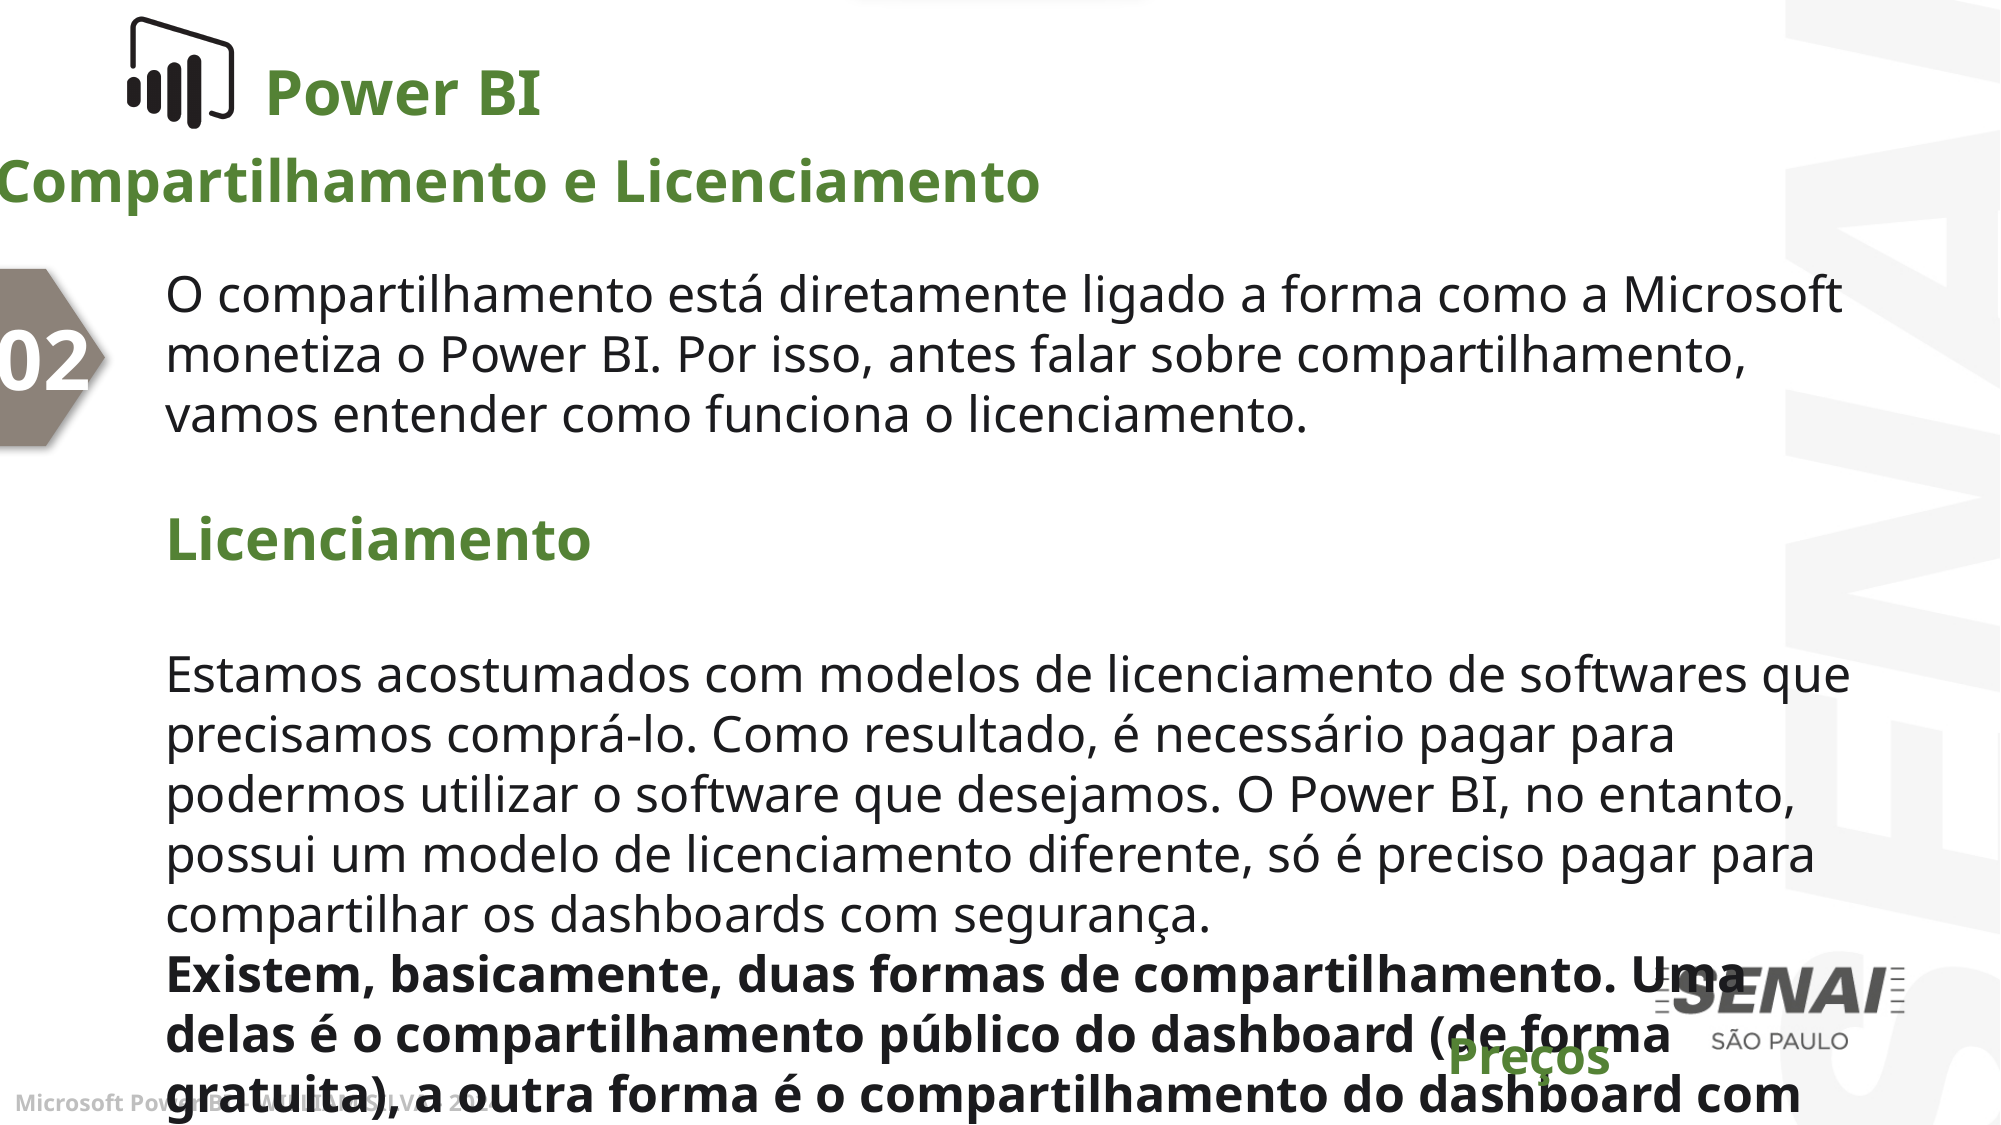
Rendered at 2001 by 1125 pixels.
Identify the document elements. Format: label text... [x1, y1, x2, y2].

text_box O compartilhamento está diretamente ligado a forma como a Microsoft monetiza o Power BI. Por isso, antes falar sobre compartilhamento, vamos entender como funciona o licenciamento. Licenciamento Estamos acostumados com modelos de licenciamento de softwares que precisamos comprá-lo. Como resultado, é necessário pagar para podermos utilizar o software que desejamos. O Power BI, no entanto, possui um modelo de licenciamento diferente, só é preciso pagar para compartilhar os dashboards com segurança. Existem, basicamente, duas formas de compartilhamento. Uma delas é o compartilhamento público do dashboard (de forma gratuita), a outra forma é o compartilhamento do dashboard com colaboradores específicos da sua organização e, essa sim, precisa pagar. [150, 254, 1870, 1125]
text_box Power BI [237, 51, 1178, 129]
text_box Preços [1432, 1017, 1626, 1101]
text_box Compartilhamento e Licenciamento [0, 136, 1057, 222]
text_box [0, 268, 122, 447]
picture [124, 0, 2000, 1125]
